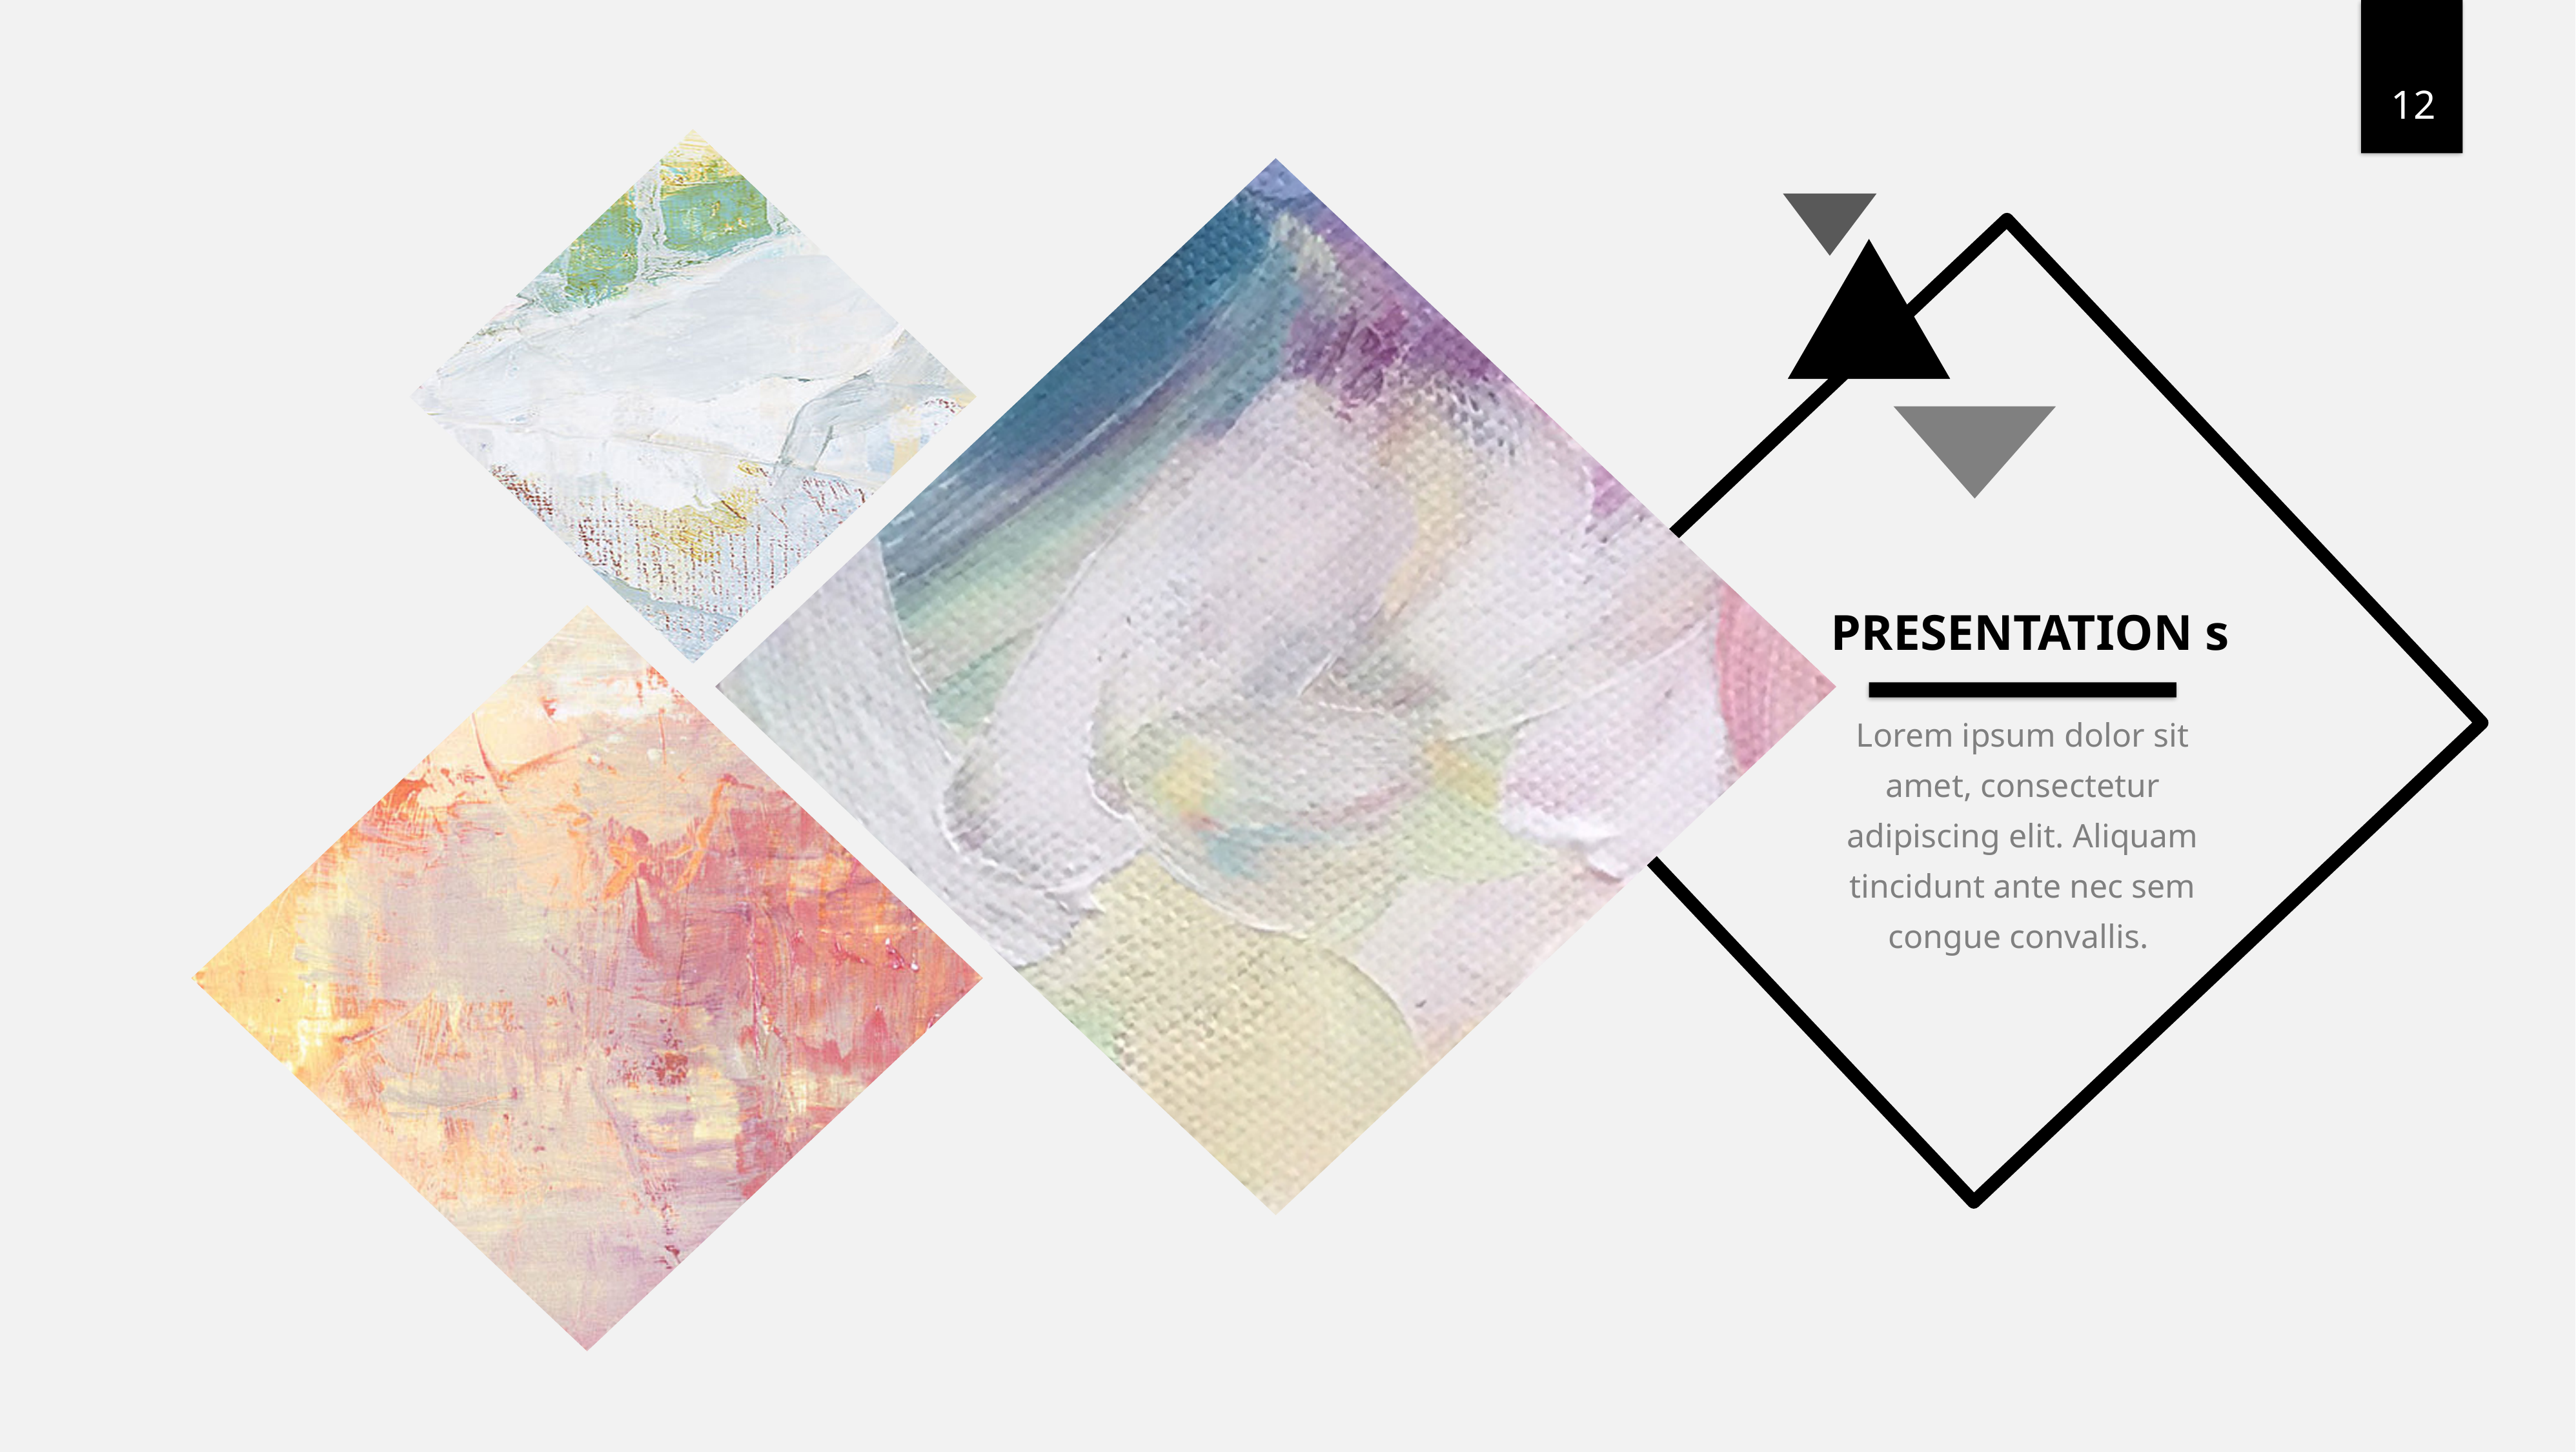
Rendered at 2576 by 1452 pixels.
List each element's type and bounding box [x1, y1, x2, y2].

text_box [1892, 405, 2058, 500]
text_box [1840, 192, 1878, 245]
text_box [1840, 950, 2244, 1204]
text_box [1840, 596, 2297, 944]
picture [191, 128, 1837, 1352]
text_box [1840, 218, 2484, 897]
text_box [1840, 237, 1952, 381]
